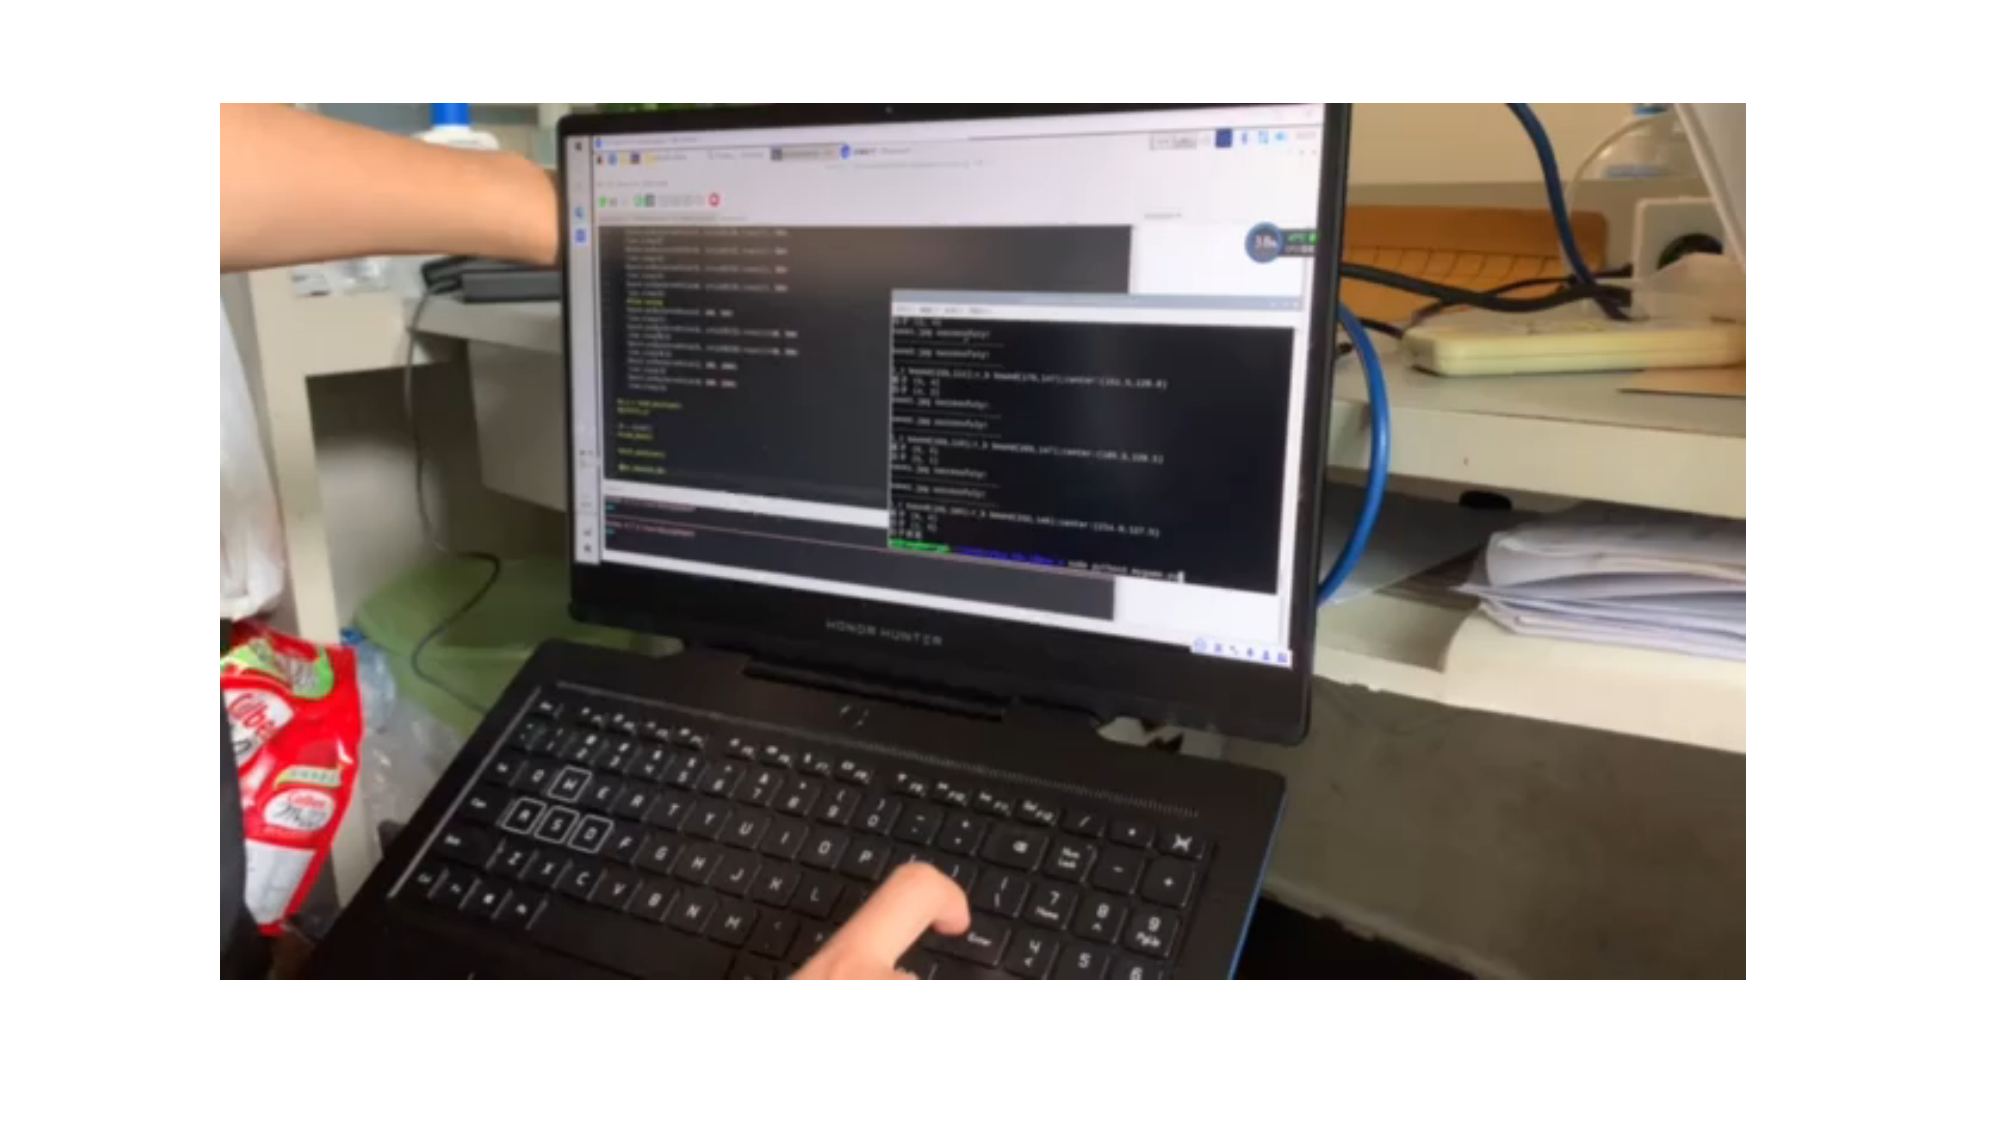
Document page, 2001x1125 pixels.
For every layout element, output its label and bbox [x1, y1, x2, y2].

text_box [220, 102, 1747, 980]
